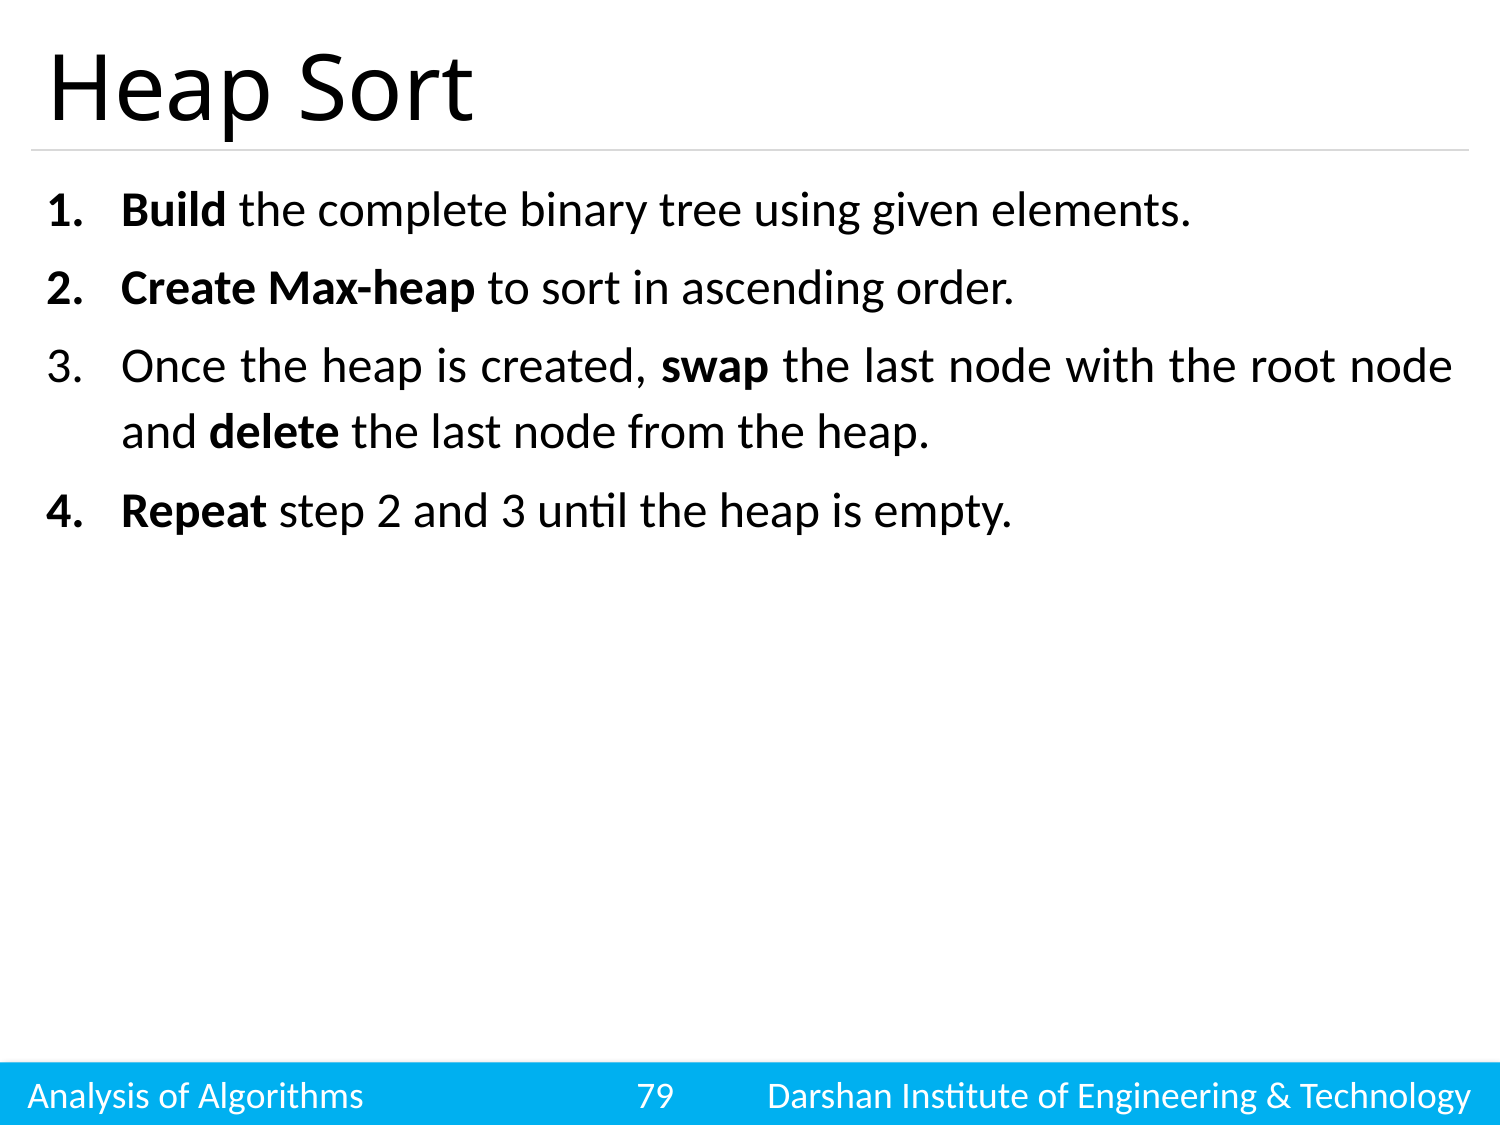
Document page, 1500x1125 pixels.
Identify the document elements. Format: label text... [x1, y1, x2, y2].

list Build the complete binary tree using given elements. Create Max-heap to sort in ascending order. Once the heap is created, swap the last node with the root node and delete the last node from the heap. Repeat step 2 and 3 until the heap is empty. [31, 162, 1469, 1038]
title Heap Sort [31, 17, 1469, 150]
